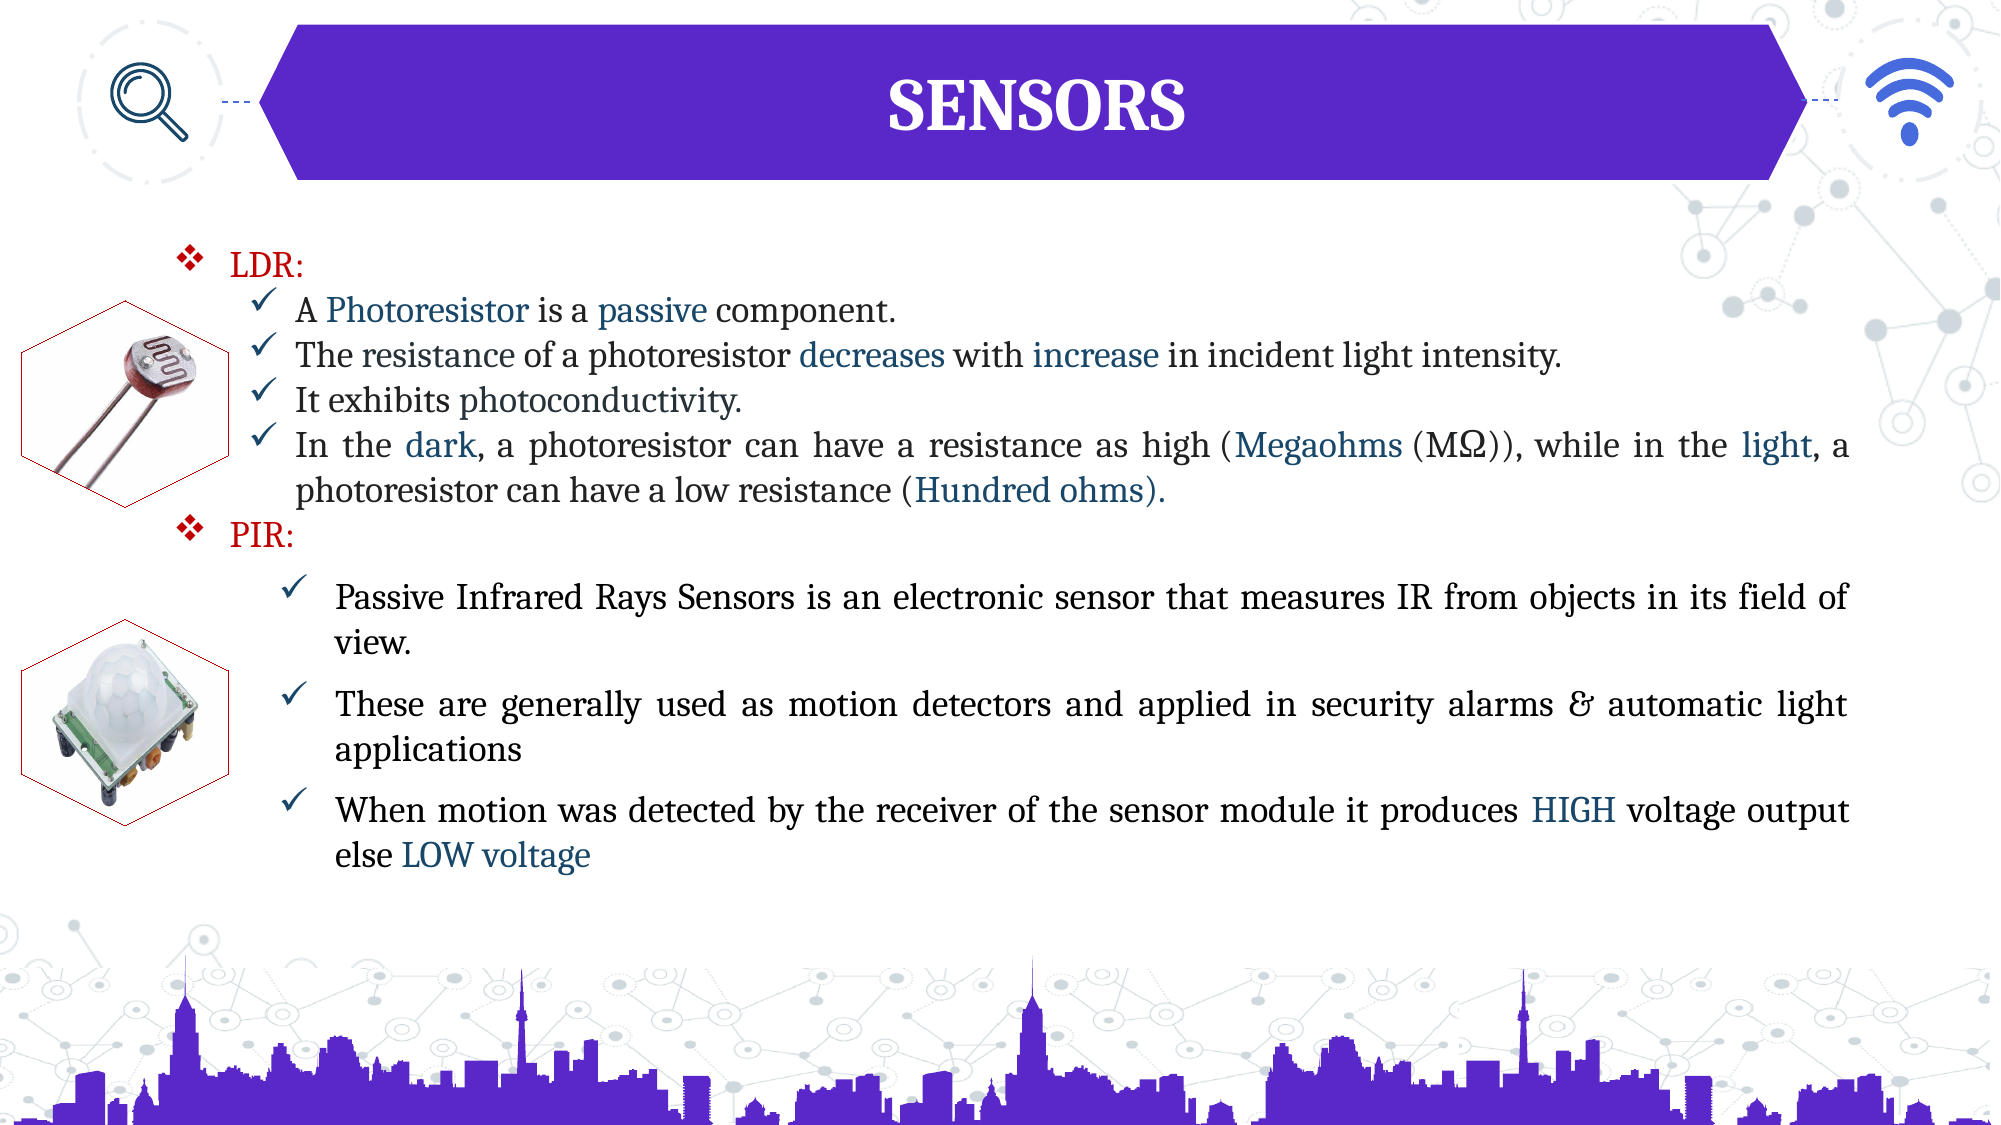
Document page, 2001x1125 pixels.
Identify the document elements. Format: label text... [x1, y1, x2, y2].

text_box [77, 19, 225, 185]
picture [0, 0, 2001, 1125]
list SENSORS [290, 40, 1786, 160]
text_box [1863, 55, 1956, 90]
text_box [111, 63, 188, 141]
text_box [1886, 97, 1934, 120]
text_box [1898, 120, 1921, 149]
text_box [1873, 76, 1946, 105]
text_box [21, 619, 229, 826]
text_box [1836, 17, 1984, 183]
text_box [21, 300, 229, 508]
text_box LDR: A Photoresistor is a passive component. The resistance of a photoresistor decreases with increase in incident light intensity. It exhibits photoconductivity. In the dark, a photoresistor can have a resistance as high (Megaohms (MΩ)), while in the light, a photoresistor can have a low resistance (Hundred ohms). PIR: Passive Infrared Rays Sensors is an electronic sensor that measures IR from objects in its field of view. These are generally used as motion detectors and applied in security alarms & automatic light applications When motion was detected by the receiver of the sensor module it produces HIGH voltage output else LOW voltage [158, 232, 1865, 883]
